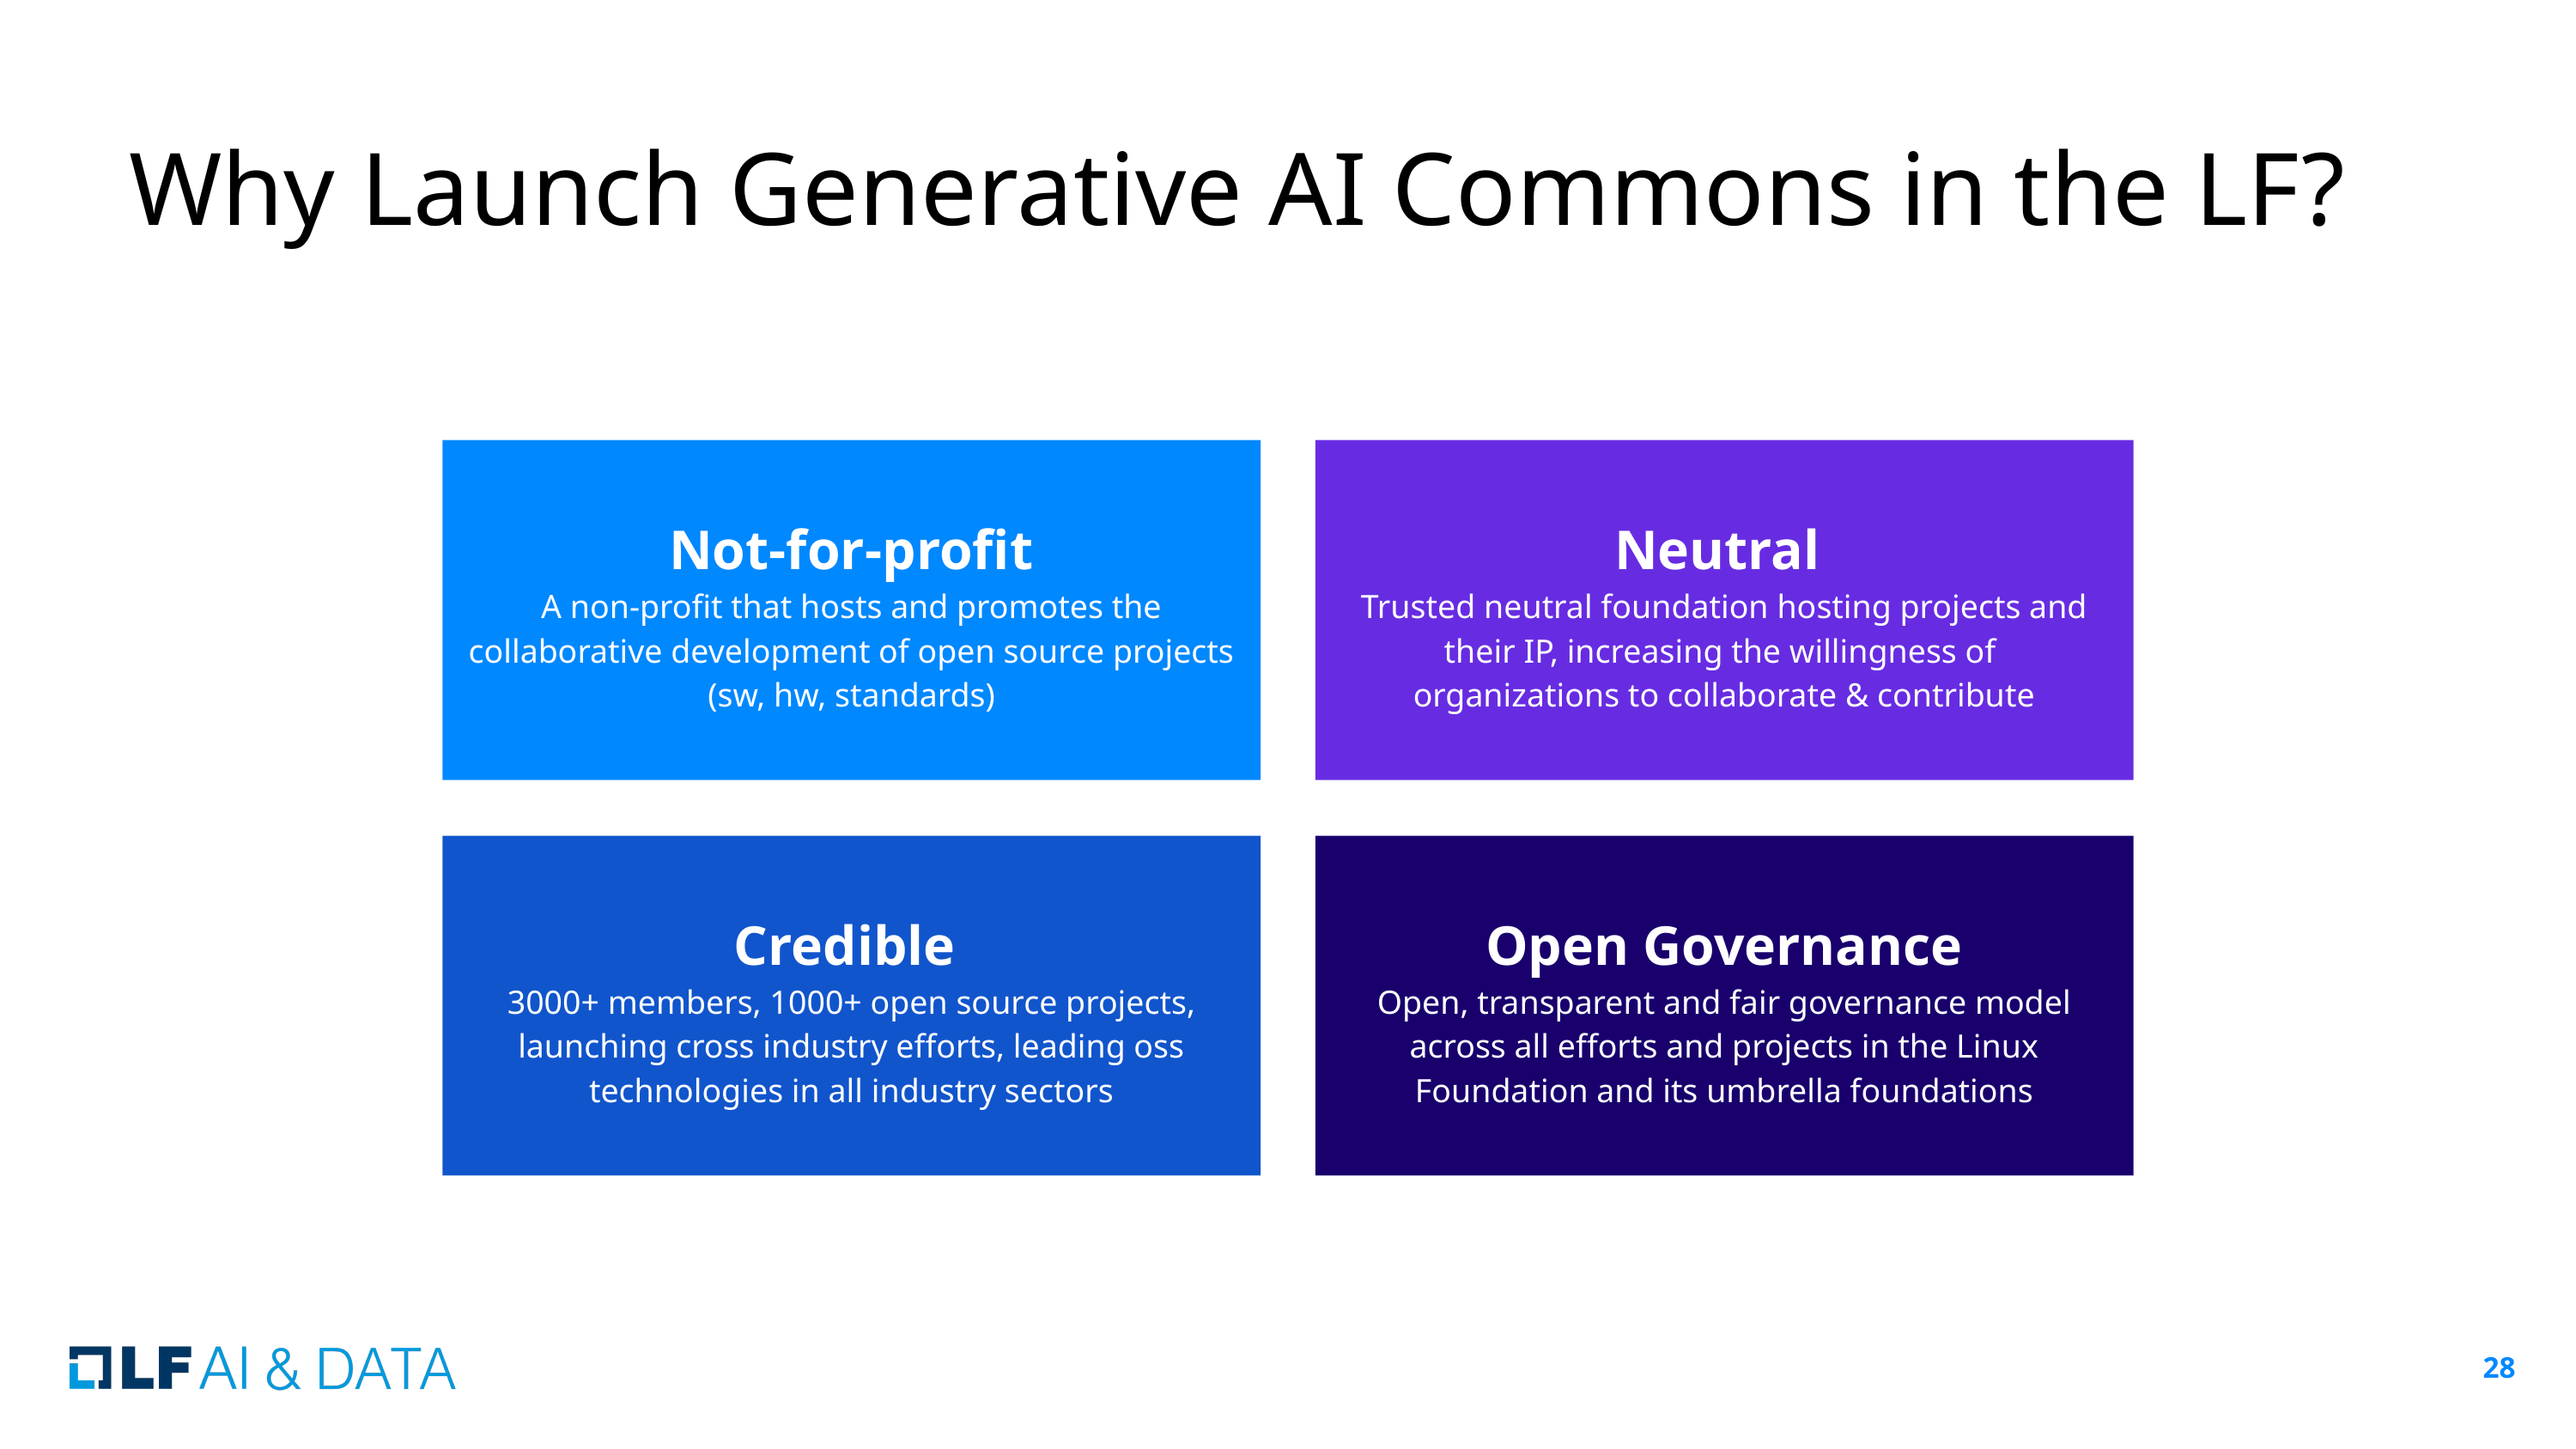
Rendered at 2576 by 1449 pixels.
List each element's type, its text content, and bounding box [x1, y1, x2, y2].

text_box Neutral Trusted neutral foundation hosting projects and their IP, increasing the willingness of organizations to collaborate & contribute [1315, 440, 2134, 780]
slide_number ‹#› [2386, 1313, 2542, 1425]
title Why Launch Generative AI Commons in the LF? [129, 124, 2530, 287]
text_box Open Governance Open, transparent and fair governance model across all efforts and projects in the Linux Foundation and its umbrella foundations [1315, 835, 2134, 1176]
text_box [1862, 634, 2181, 814]
text_box Credible 3000+ members, 1000+ open source projects, launching cross industry efforts, leading oss technologies in all industry sectors [442, 835, 1261, 1176]
picture [61, 1341, 461, 1397]
text_box Not-for-profit A non-profit that hosts and promotes the collaborative development of open source projects (sw, hw, standards) [442, 440, 1261, 780]
